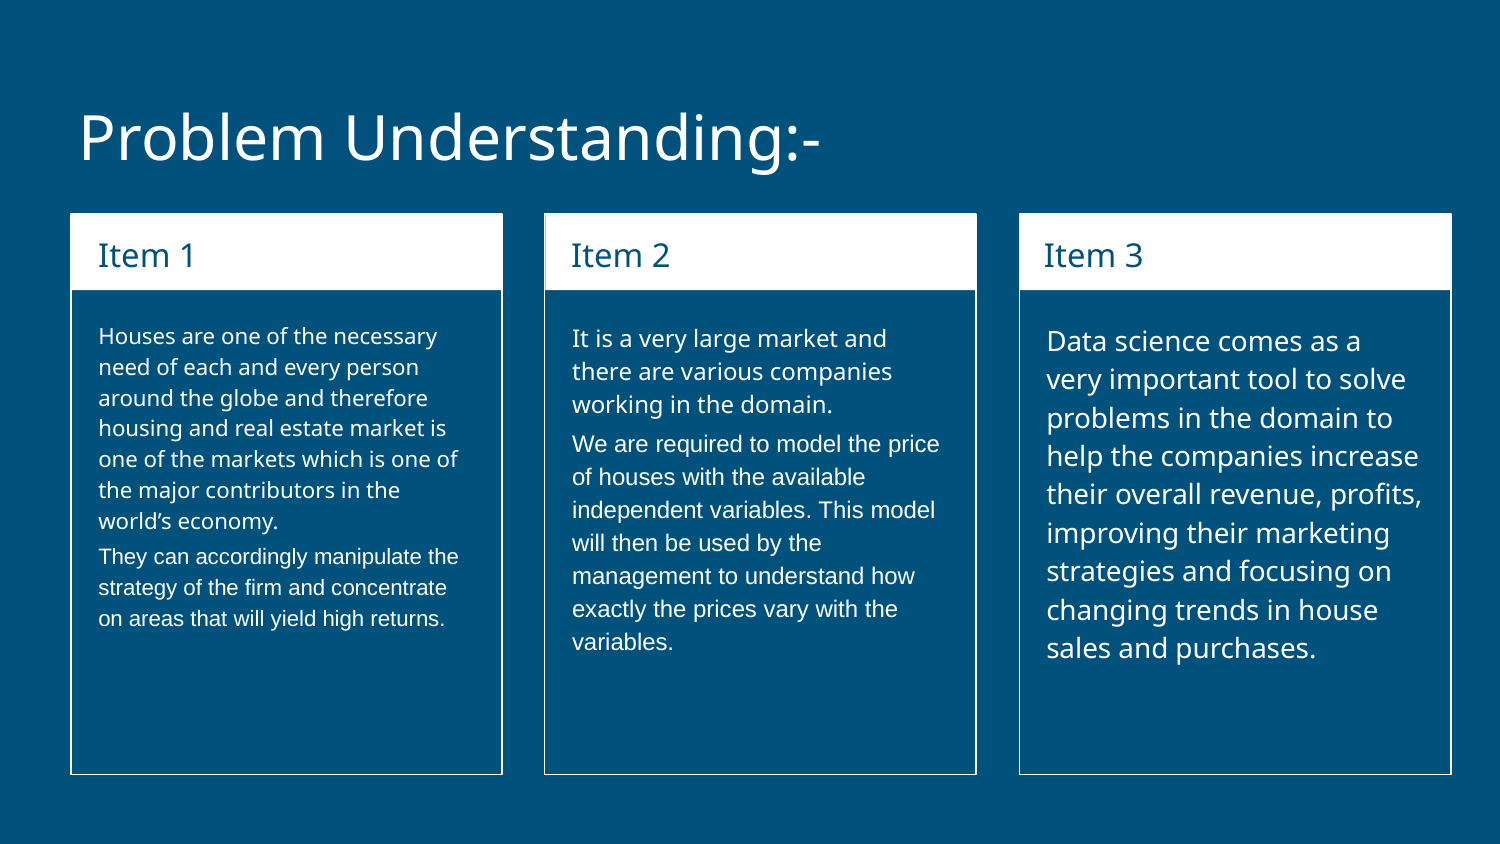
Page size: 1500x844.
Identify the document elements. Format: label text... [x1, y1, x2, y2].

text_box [544, 213, 977, 775]
title Problem Understanding:- [63, 75, 1437, 188]
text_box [70, 213, 503, 775]
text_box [1018, 213, 1452, 775]
